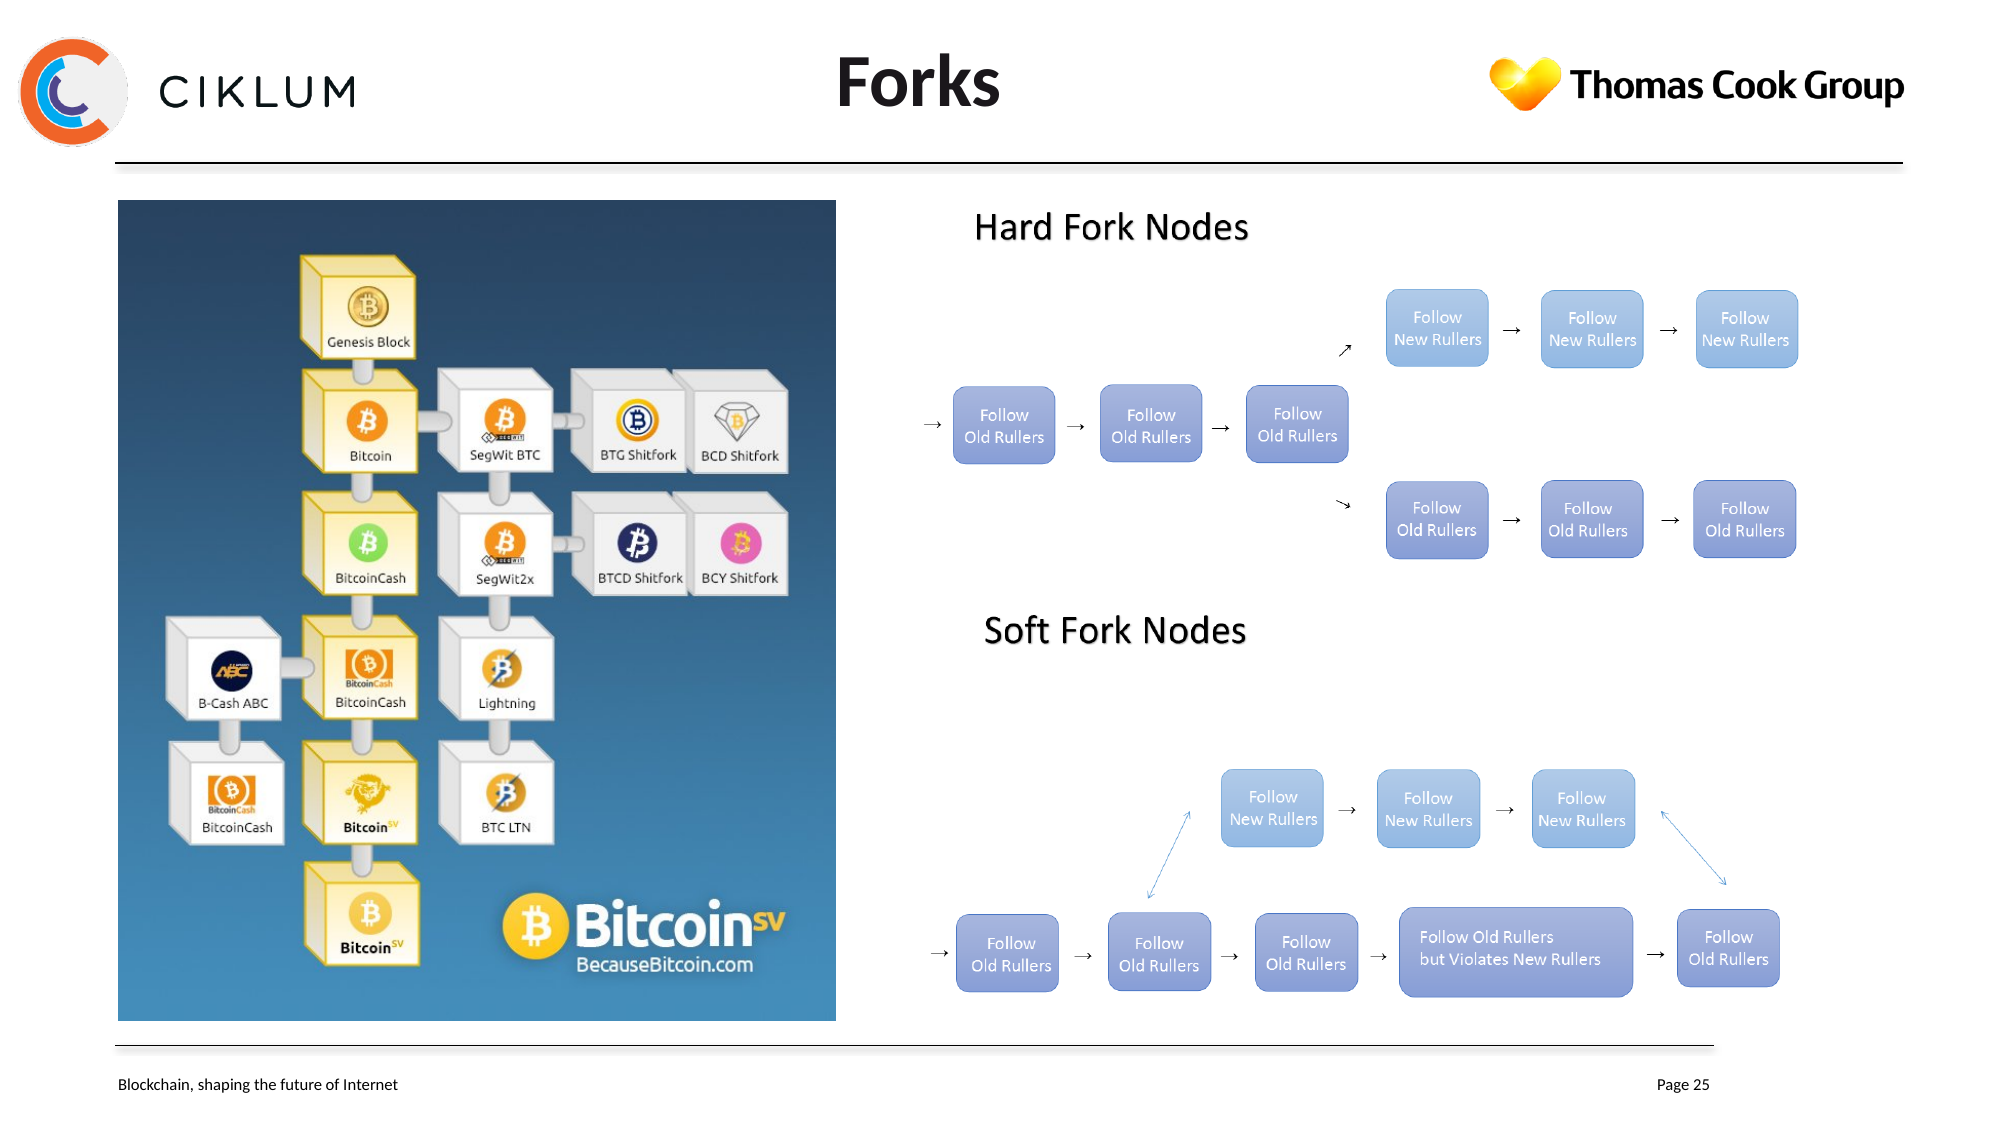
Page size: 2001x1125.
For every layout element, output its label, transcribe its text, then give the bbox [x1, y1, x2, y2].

text_box Page ‹#› [1513, 1073, 1711, 1094]
text_box Blockchain, shaping the future of Internet [118, 1073, 1378, 1094]
picture [117, 200, 836, 1021]
picture [906, 175, 1832, 1013]
picture [16, 35, 355, 148]
text_box Forks [380, 61, 1458, 122]
picture [1463, 31, 1930, 137]
